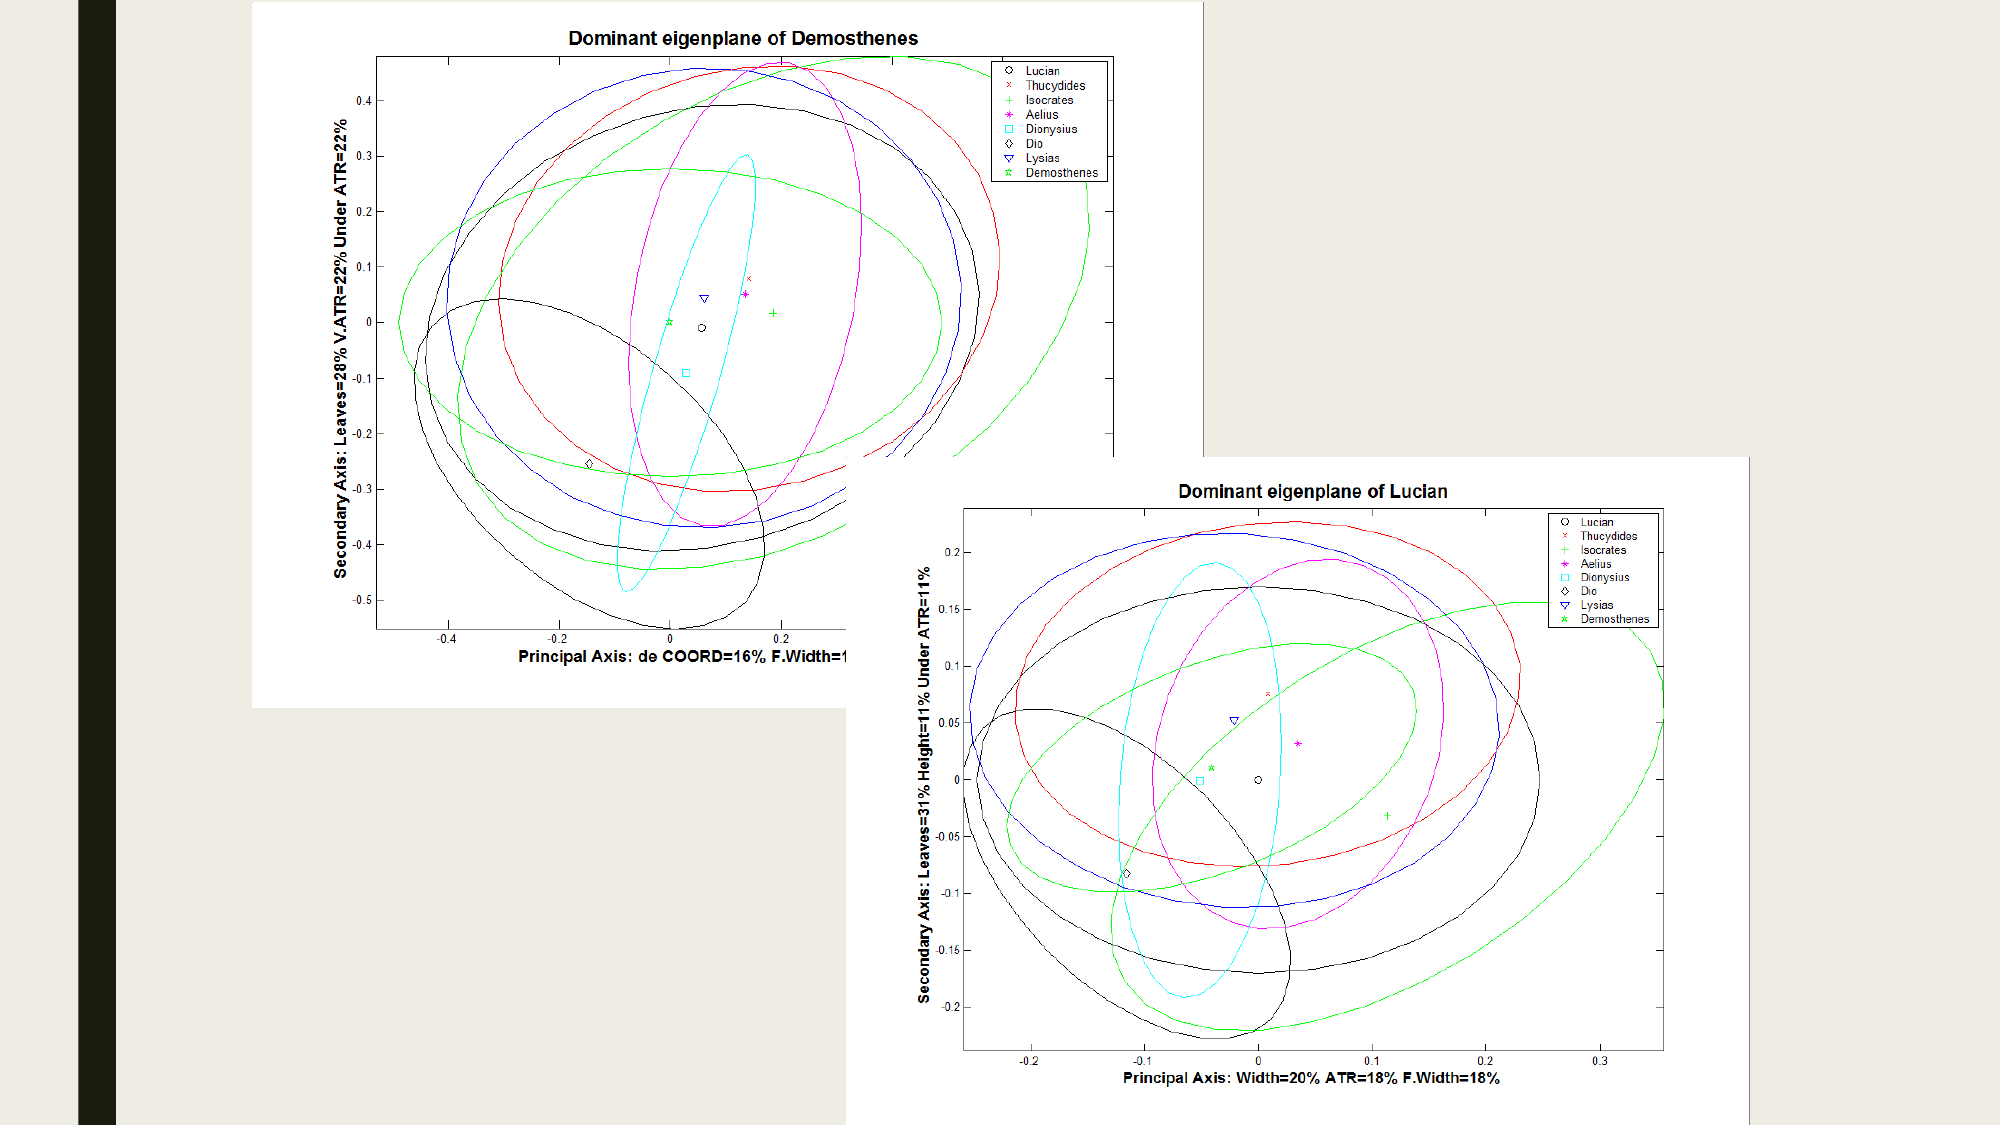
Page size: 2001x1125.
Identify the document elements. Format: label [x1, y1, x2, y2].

picture [846, 457, 1750, 1125]
list [105, 2, 1350, 708]
